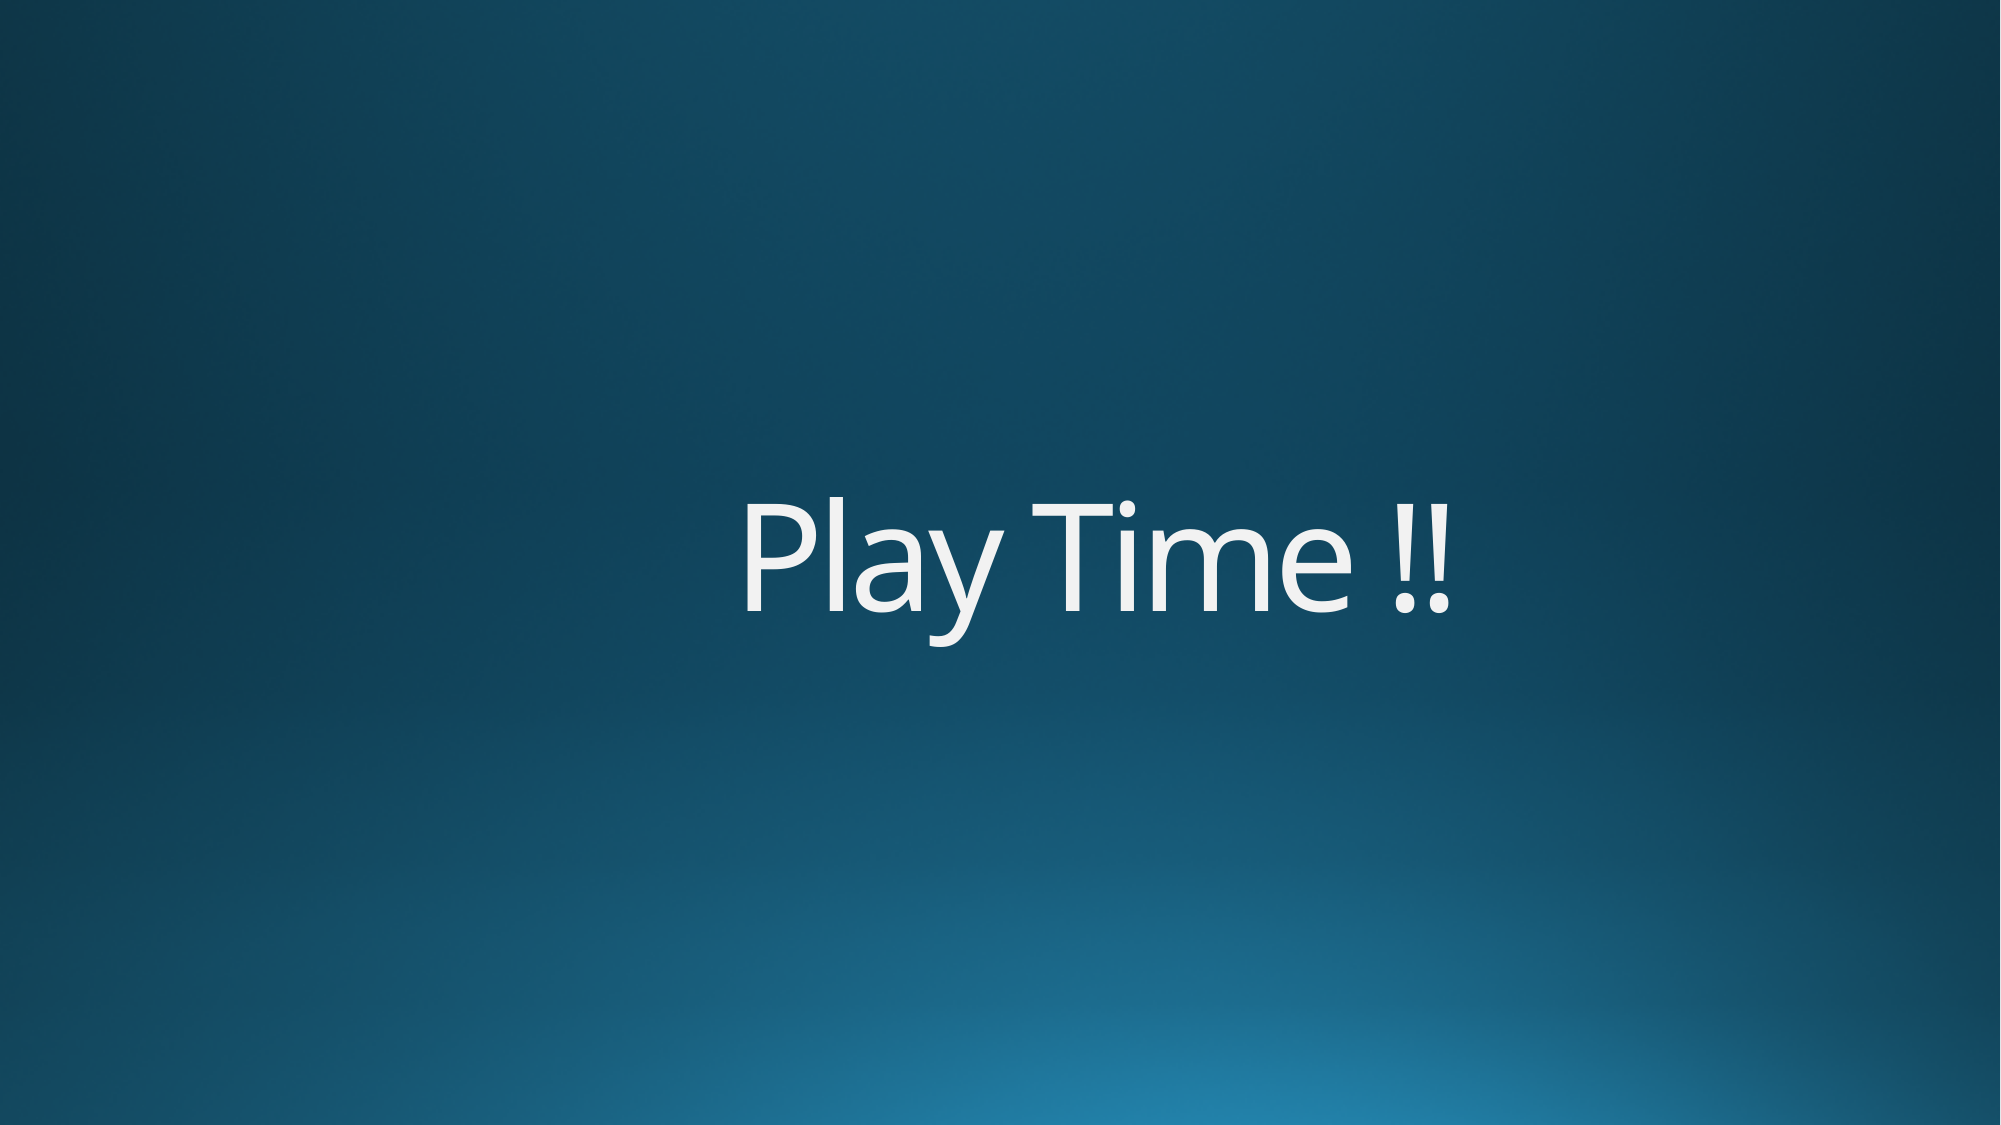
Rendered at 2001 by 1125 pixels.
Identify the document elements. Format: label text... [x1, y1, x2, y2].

picture [0, 0, 2001, 1125]
title Play Time !! [718, 112, 1750, 1013]
